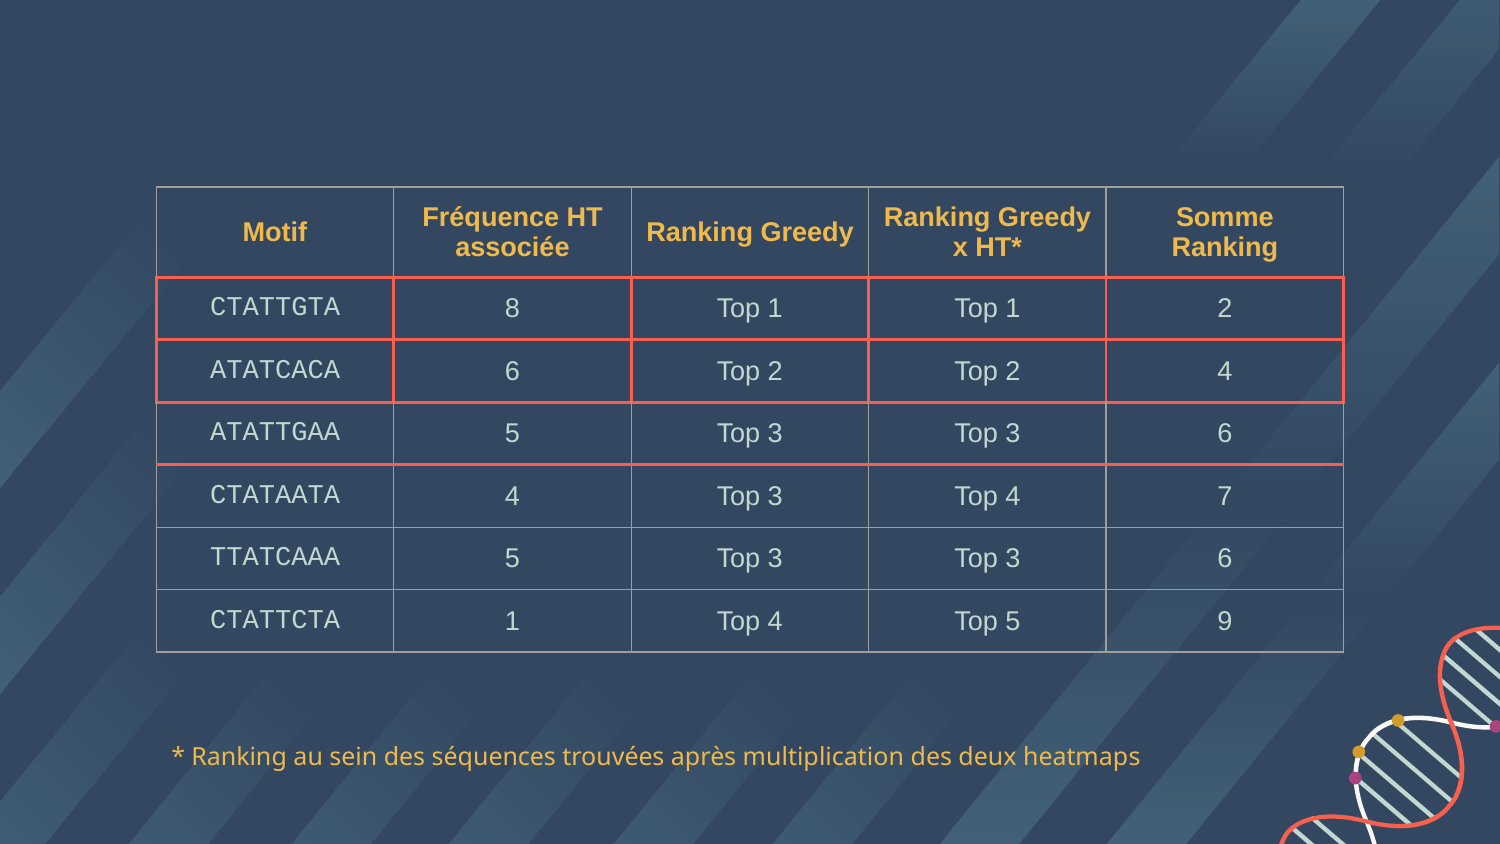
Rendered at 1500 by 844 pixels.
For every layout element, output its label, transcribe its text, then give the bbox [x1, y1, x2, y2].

table_cell 5 [394, 404, 631, 463]
table_cell Top 3 [869, 528, 1105, 589]
table_cell 1 [394, 590, 631, 651]
table_cell 6 [395, 341, 630, 401]
table_cell 7 [1107, 466, 1343, 527]
table_header Fréquence HT associée [394, 188, 631, 276]
text_box * Ranking au sein des séquences trouvées après multiplication des deux heatmaps [156, 724, 1344, 774]
table_cell Top 3 [632, 528, 868, 589]
table_cell 4 [394, 466, 631, 527]
table_cell Top 3 [869, 404, 1105, 463]
table_cell Top 1 [633, 279, 867, 338]
table_header Ranking Greedy x HT* [869, 188, 1105, 276]
table_cell Top 2 [633, 341, 867, 401]
table_cell 9 [1107, 590, 1343, 651]
table_header Motif [157, 188, 393, 276]
table_cell CTATTGTA [158, 279, 392, 338]
table_cell 2 [1107, 279, 1342, 338]
table_header Somme Ranking [1107, 188, 1343, 276]
table_cell CTATAATA [157, 466, 393, 527]
table_cell Top 2 [870, 341, 1105, 401]
table_cell TTATCAAA [157, 528, 393, 589]
table_cell ATATTGAA [157, 404, 393, 463]
table_cell 6 [1107, 528, 1343, 589]
table_cell Top 4 [632, 590, 868, 651]
table_cell Top 1 [870, 279, 1105, 338]
table_cell 4 [1107, 341, 1342, 401]
table_cell 5 [394, 528, 631, 589]
table_cell Top 3 [632, 404, 868, 463]
table_cell Top 4 [869, 466, 1105, 527]
table_cell Top 3 [632, 466, 868, 527]
table_cell Top 5 [869, 590, 1105, 651]
table_header Ranking Greedy [632, 188, 868, 276]
table_cell ATATCACA [158, 341, 392, 401]
table_cell 8 [395, 279, 630, 338]
table_cell CTATTCTA [157, 590, 393, 651]
table_cell 6 [1107, 404, 1343, 463]
